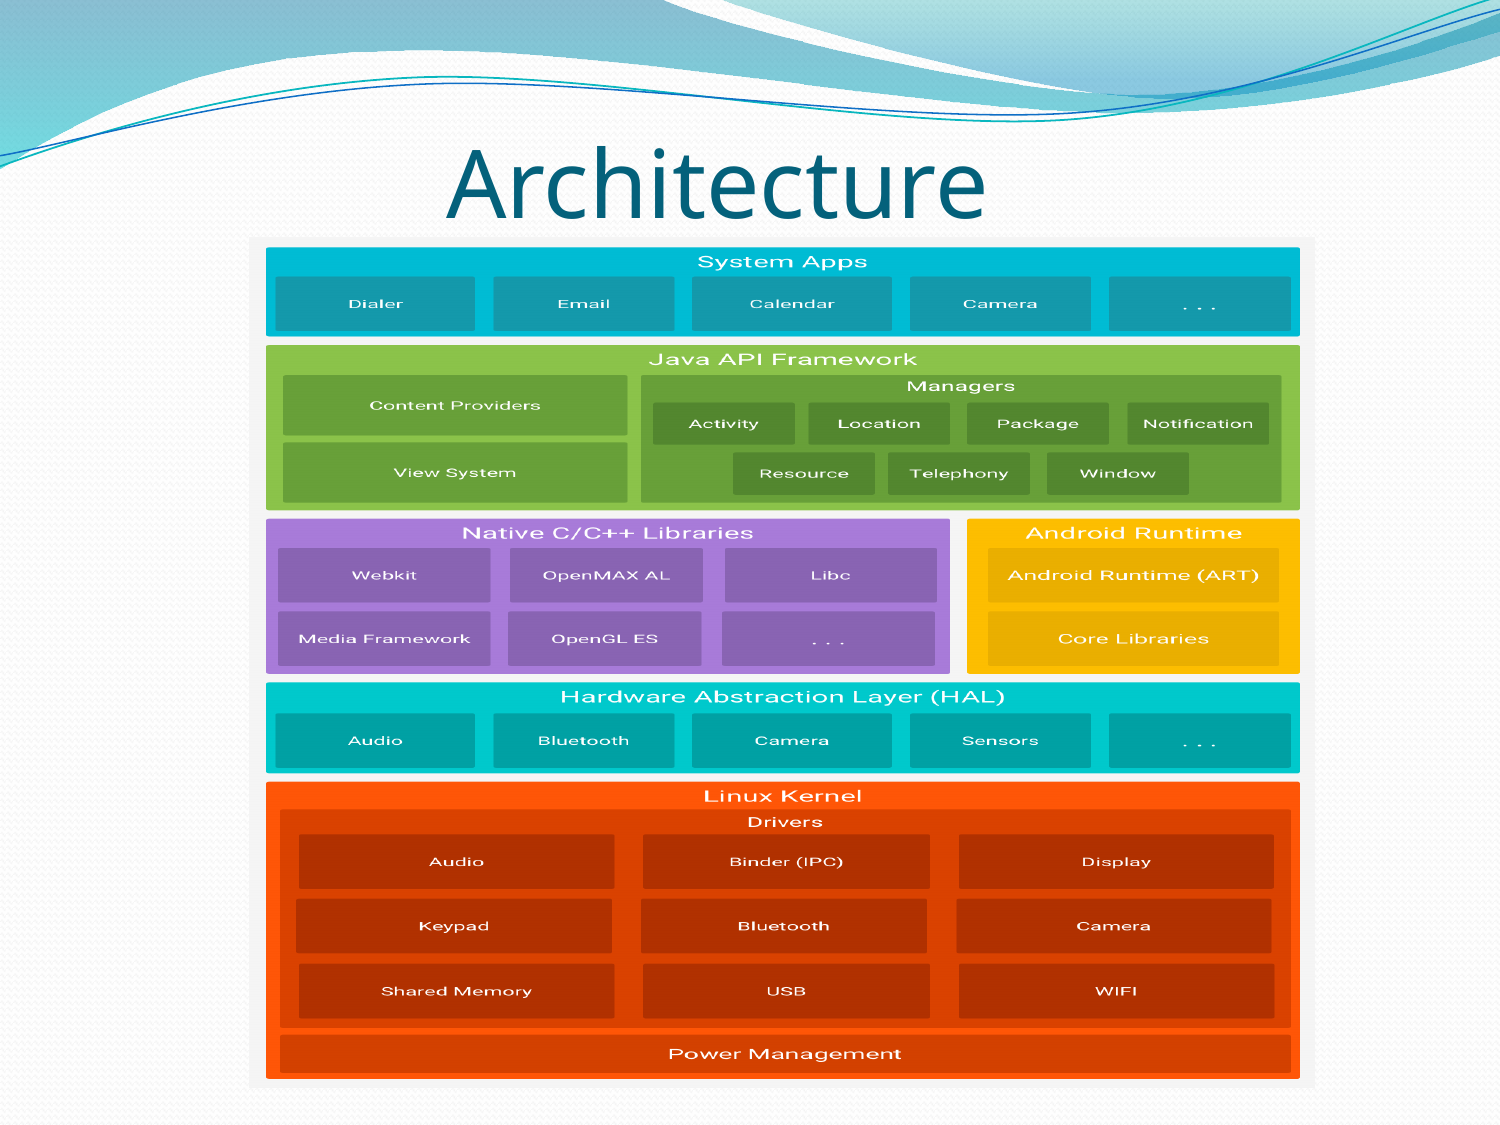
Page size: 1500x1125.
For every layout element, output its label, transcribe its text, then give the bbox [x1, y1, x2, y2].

title Architecture [75, 115, 1438, 238]
picture [249, 237, 1315, 1088]
